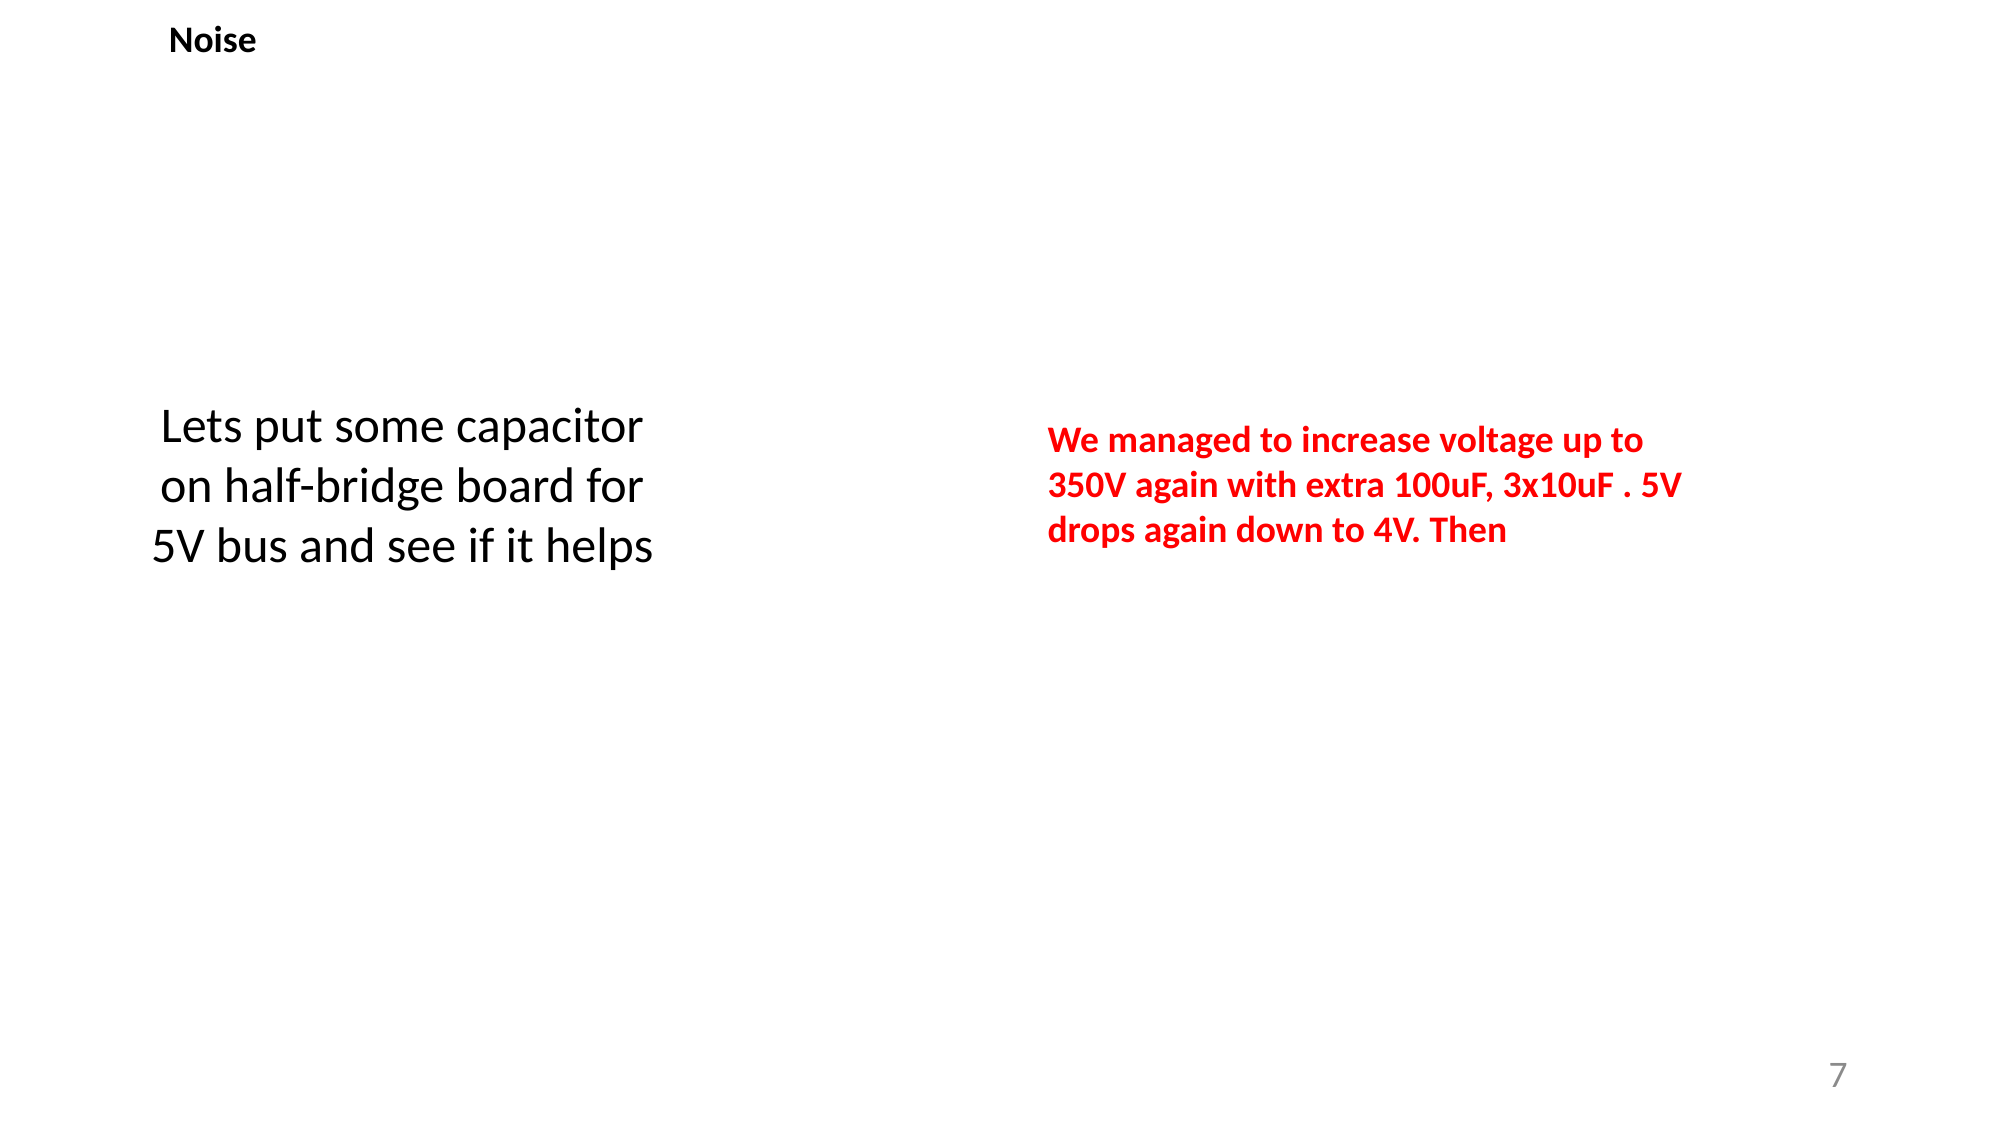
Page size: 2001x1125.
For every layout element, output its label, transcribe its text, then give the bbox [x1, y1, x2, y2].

text_box We managed to increase voltage up to 350V again with extra 100uF, 3x10uF . 5V drops again down to 4V. Then [1032, 407, 1730, 558]
text_box Lets put some capacitor on half-bridge board for 5V bus and see if it helps [121, 385, 683, 580]
text_box Noise [18, 7, 408, 68]
slide_number 7 [1412, 1042, 1863, 1103]
